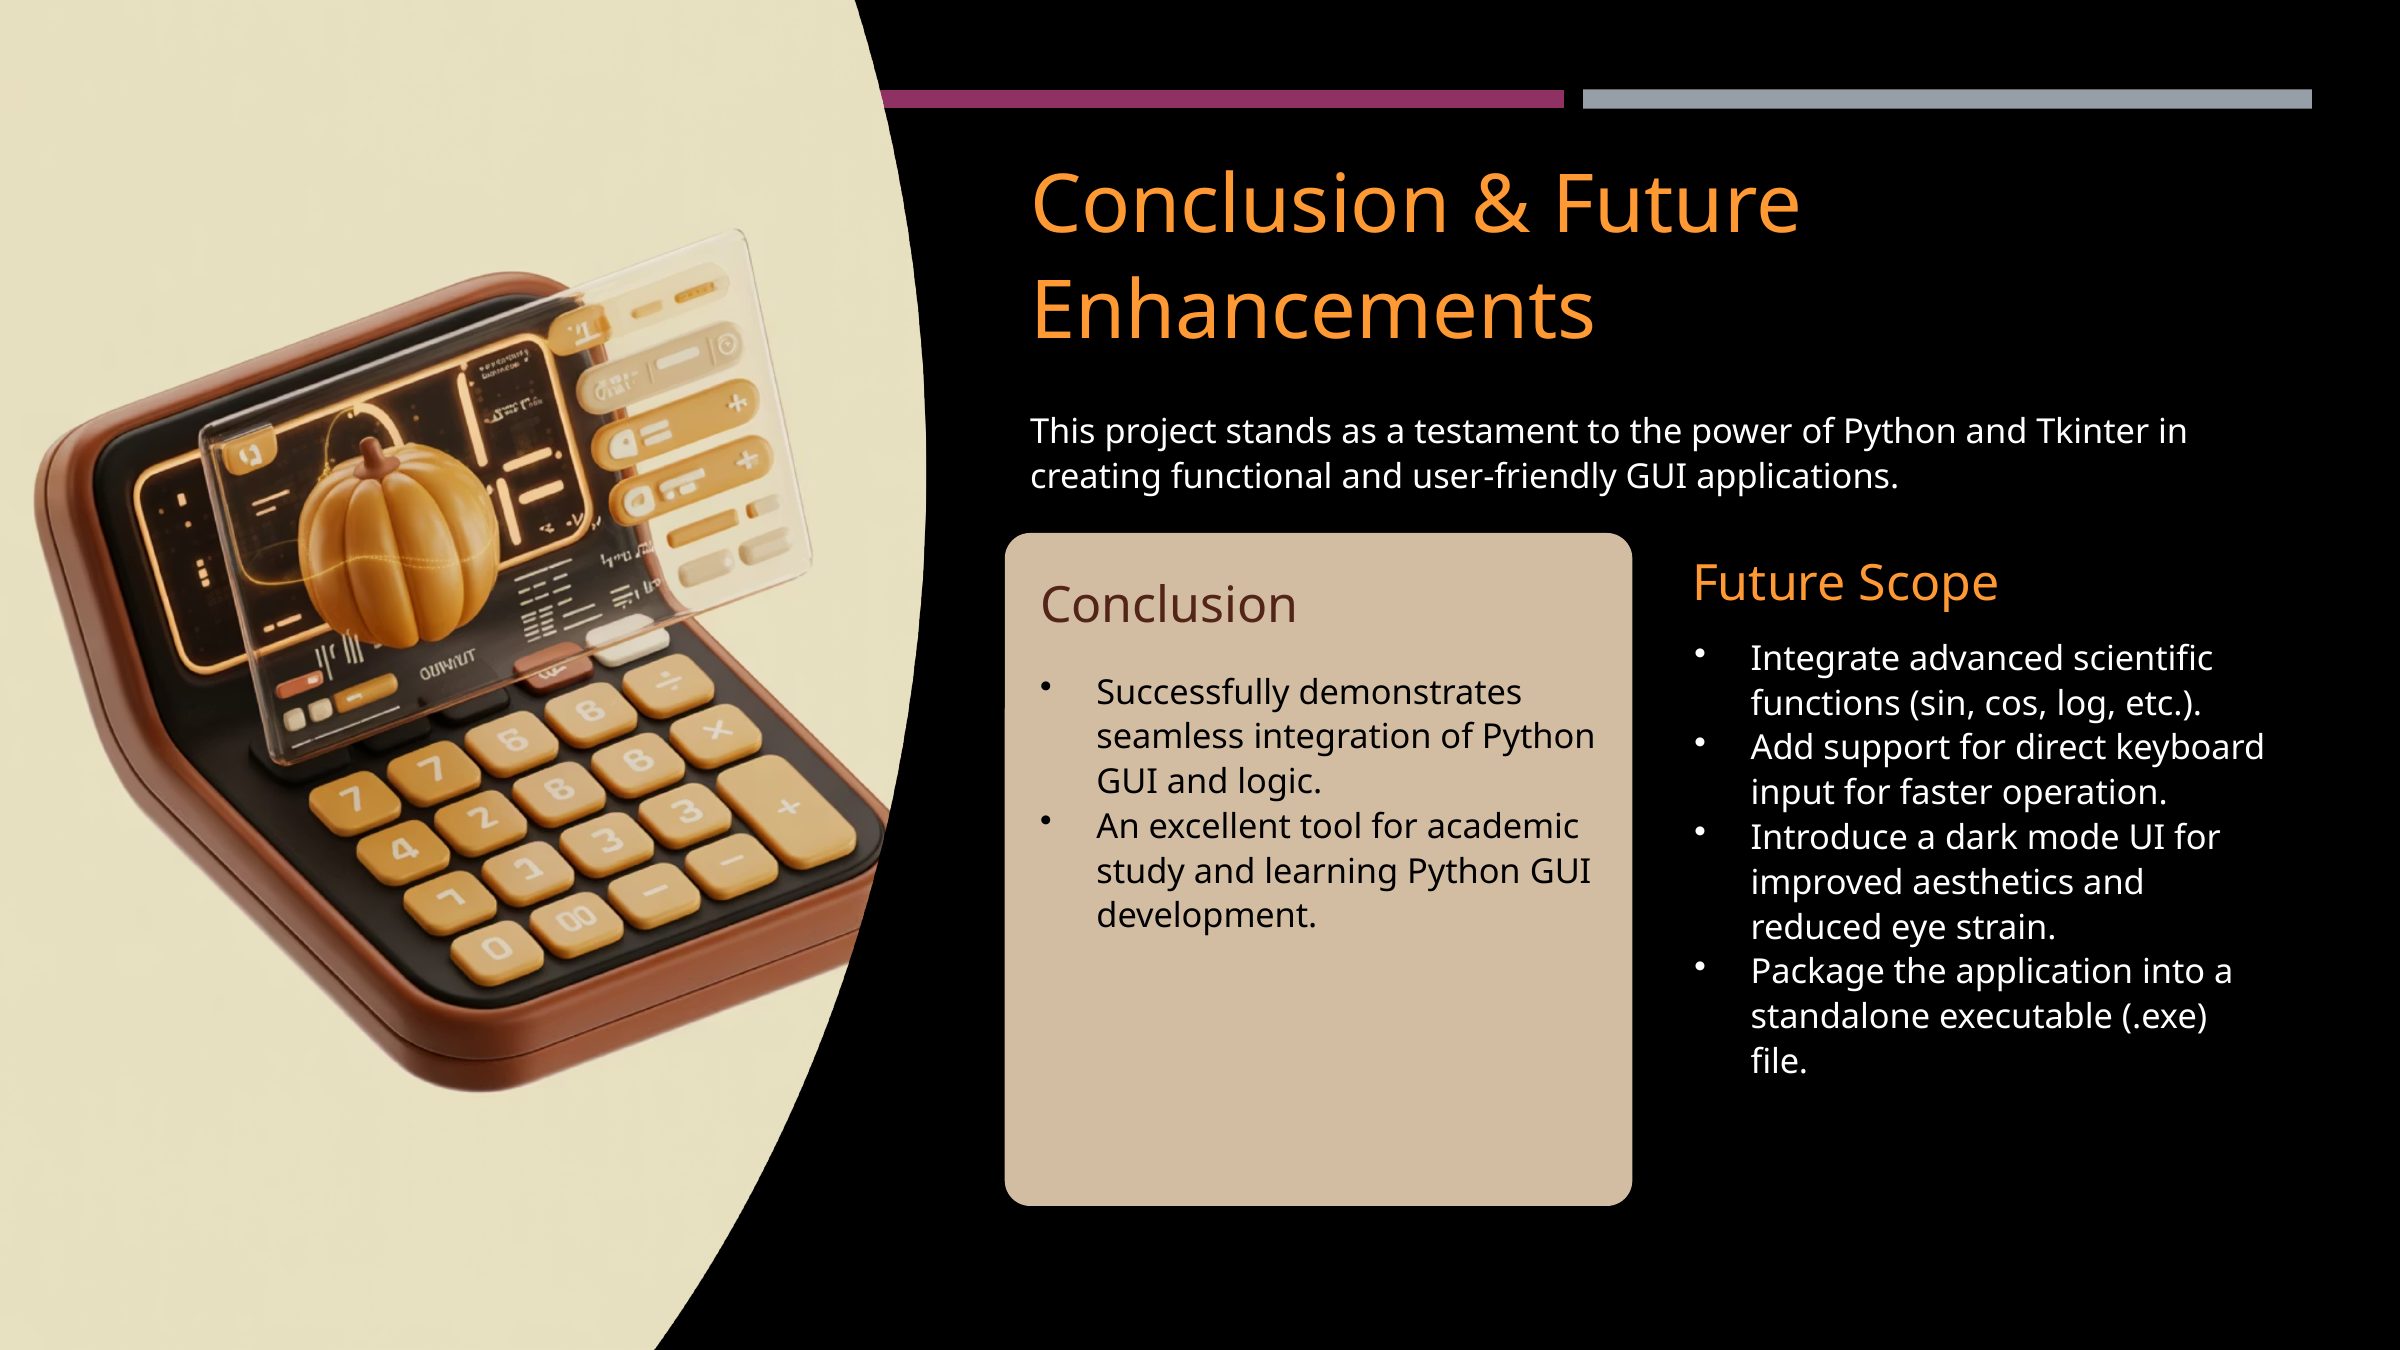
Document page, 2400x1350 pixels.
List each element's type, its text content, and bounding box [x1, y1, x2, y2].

text_box Successfully demonstrates seamless integration of Python GUI and logic. An excellent tool for academic study and learning Python GUI development. [1040, 666, 1597, 980]
text_box Future Scope [1692, 544, 2201, 611]
text_box This project stands as a testament to the power of Python and Tkinter in creating functional and user-friendly GUI applications. [1030, 405, 2270, 496]
picture [0, 0, 946, 1350]
text_box Conclusion & Future Enhancements [1030, 143, 2270, 356]
text_box Integrate advanced scientific functions (sin, cos, log, etc.). Add support for direct keyboard input for faster operation. Introduce a dark mode UI for improved aesthetics and reduced eye strain. Package the application into a standalone executable (.exe) file. [1694, 632, 2271, 1126]
text_box [1004, 532, 1633, 1206]
text_box Conclusion [1040, 566, 1549, 633]
